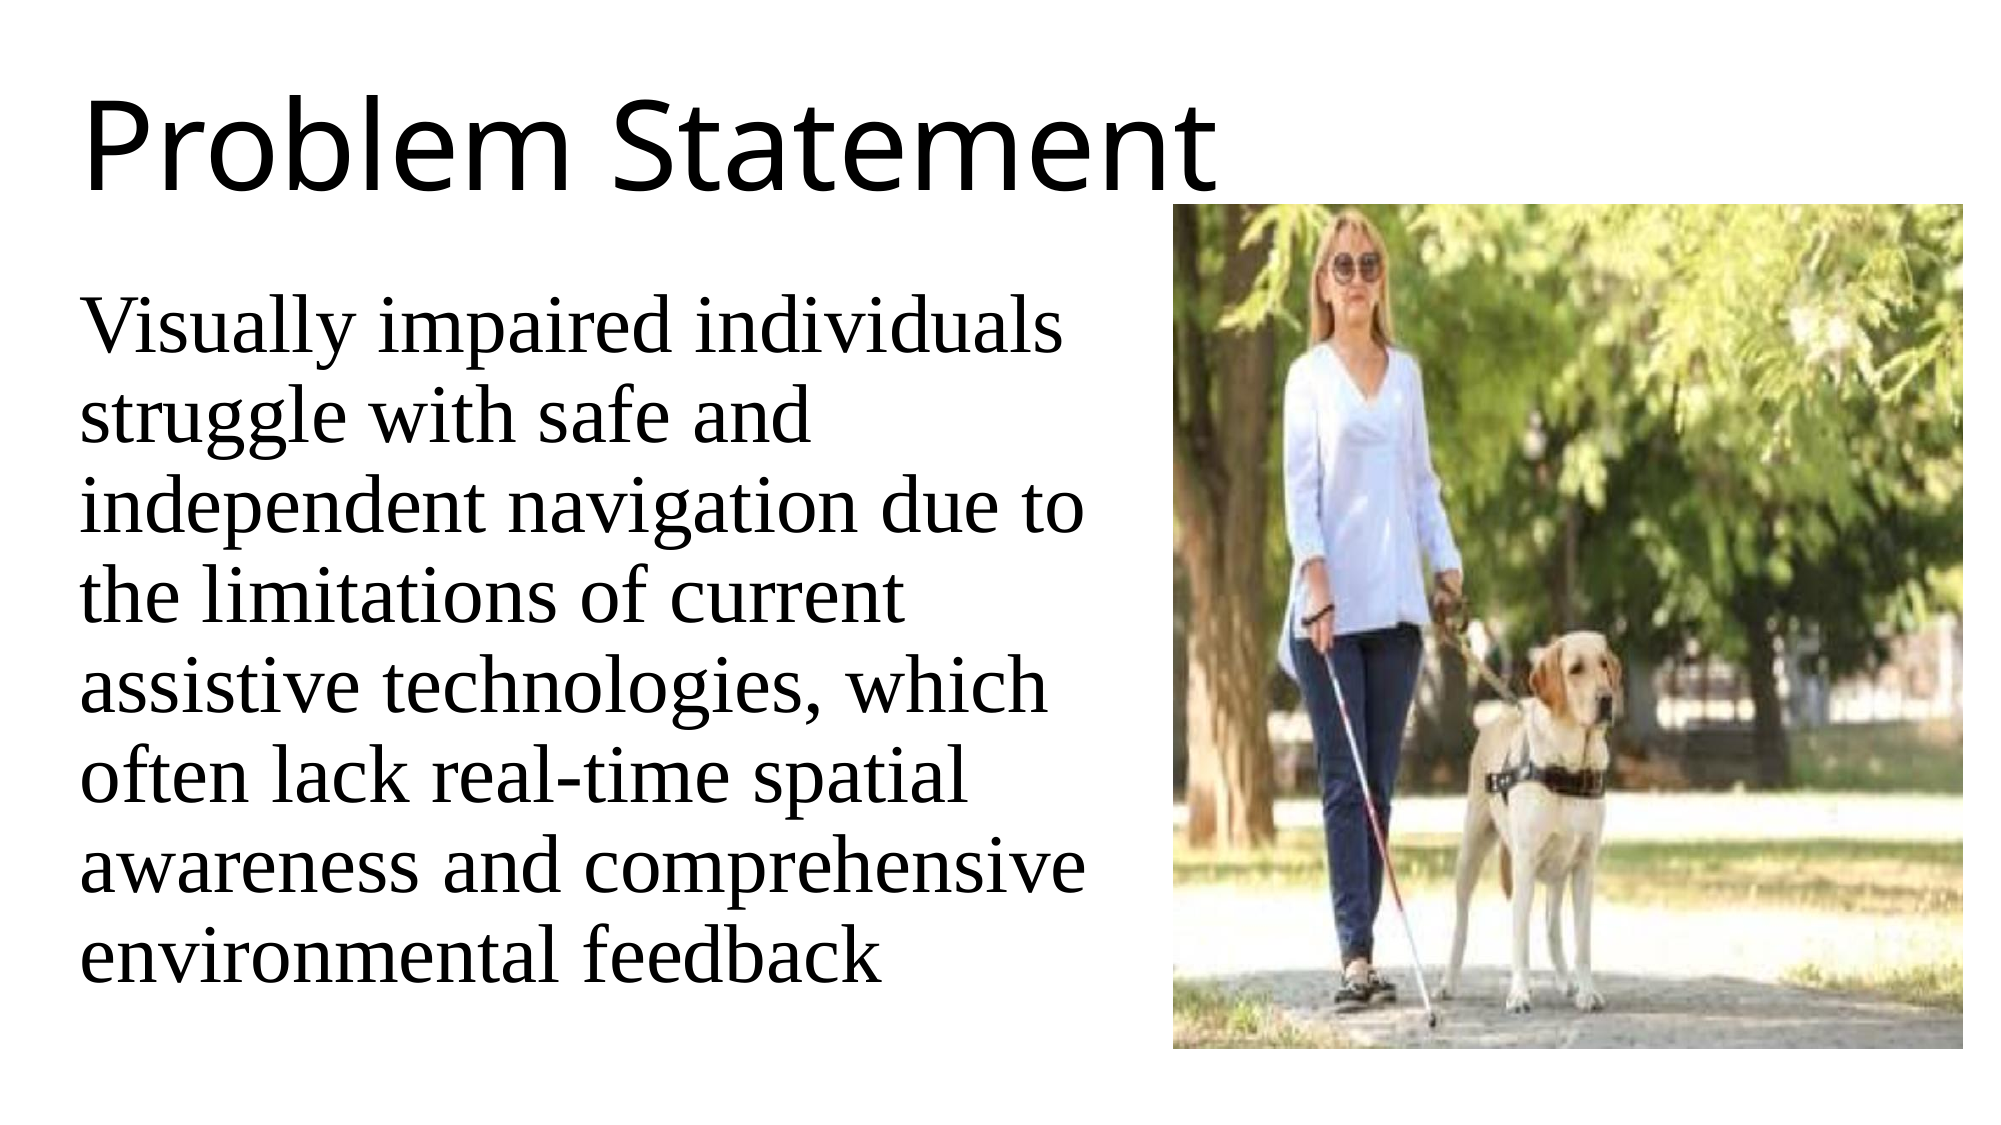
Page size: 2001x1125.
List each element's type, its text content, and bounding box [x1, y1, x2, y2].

subtitle Visually impaired individuals struggle with safe and independent navigation due to the limitations of current assistive technologies, which often lack real-time spatial awareness and comprehensive environmental feedback [64, 273, 1108, 1015]
picture [1173, 204, 1963, 1049]
title Problem Statement [64, 44, 1308, 225]
